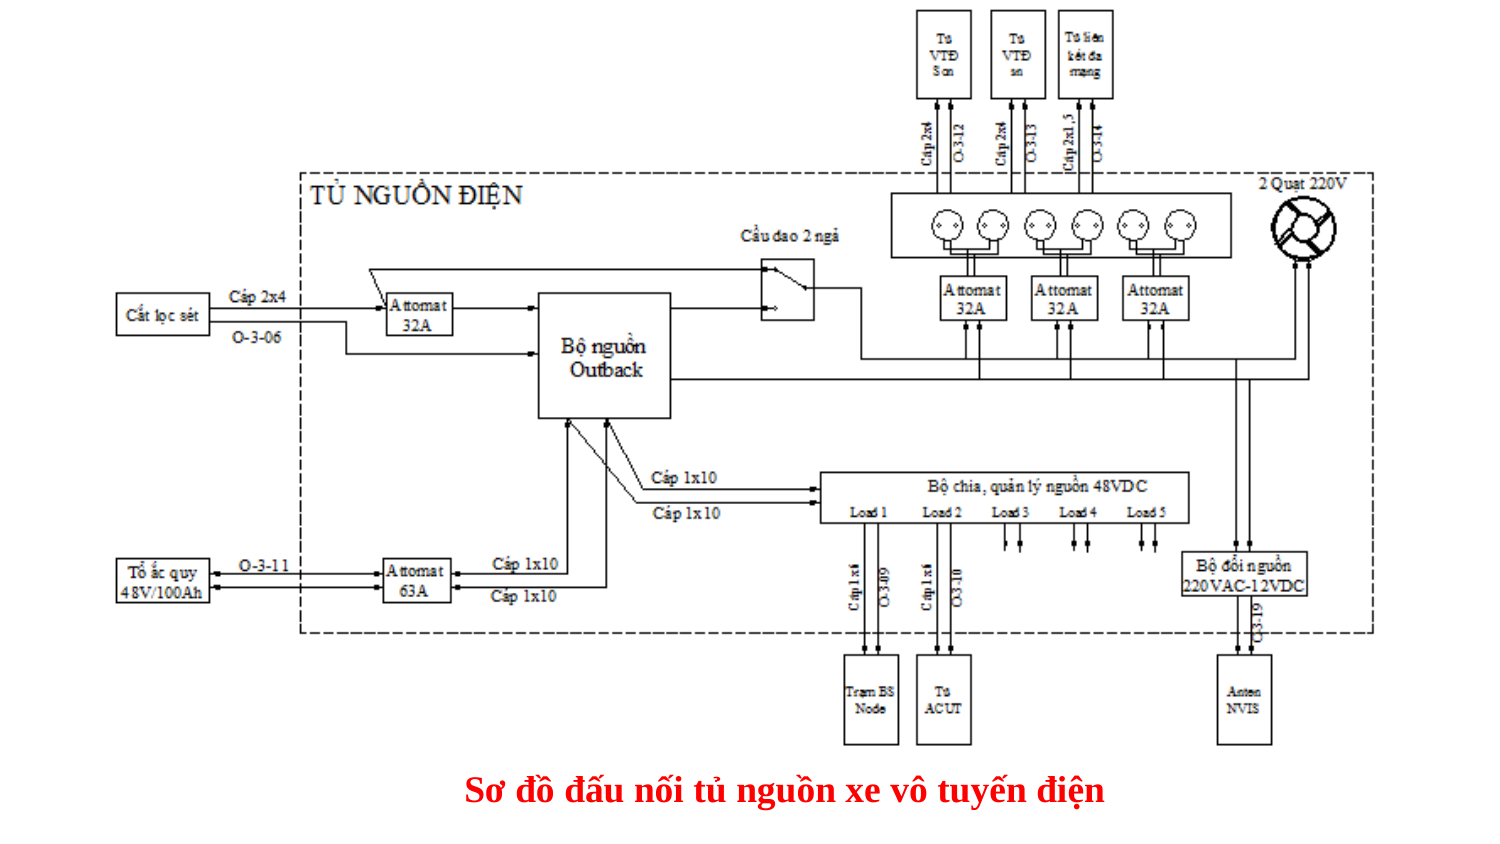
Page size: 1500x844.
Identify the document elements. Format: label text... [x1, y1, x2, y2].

picture [62, 0, 1391, 756]
text_box Sơ đồ đấu nối tủ nguồn xe vô tuyến điện [350, 764, 1213, 818]
